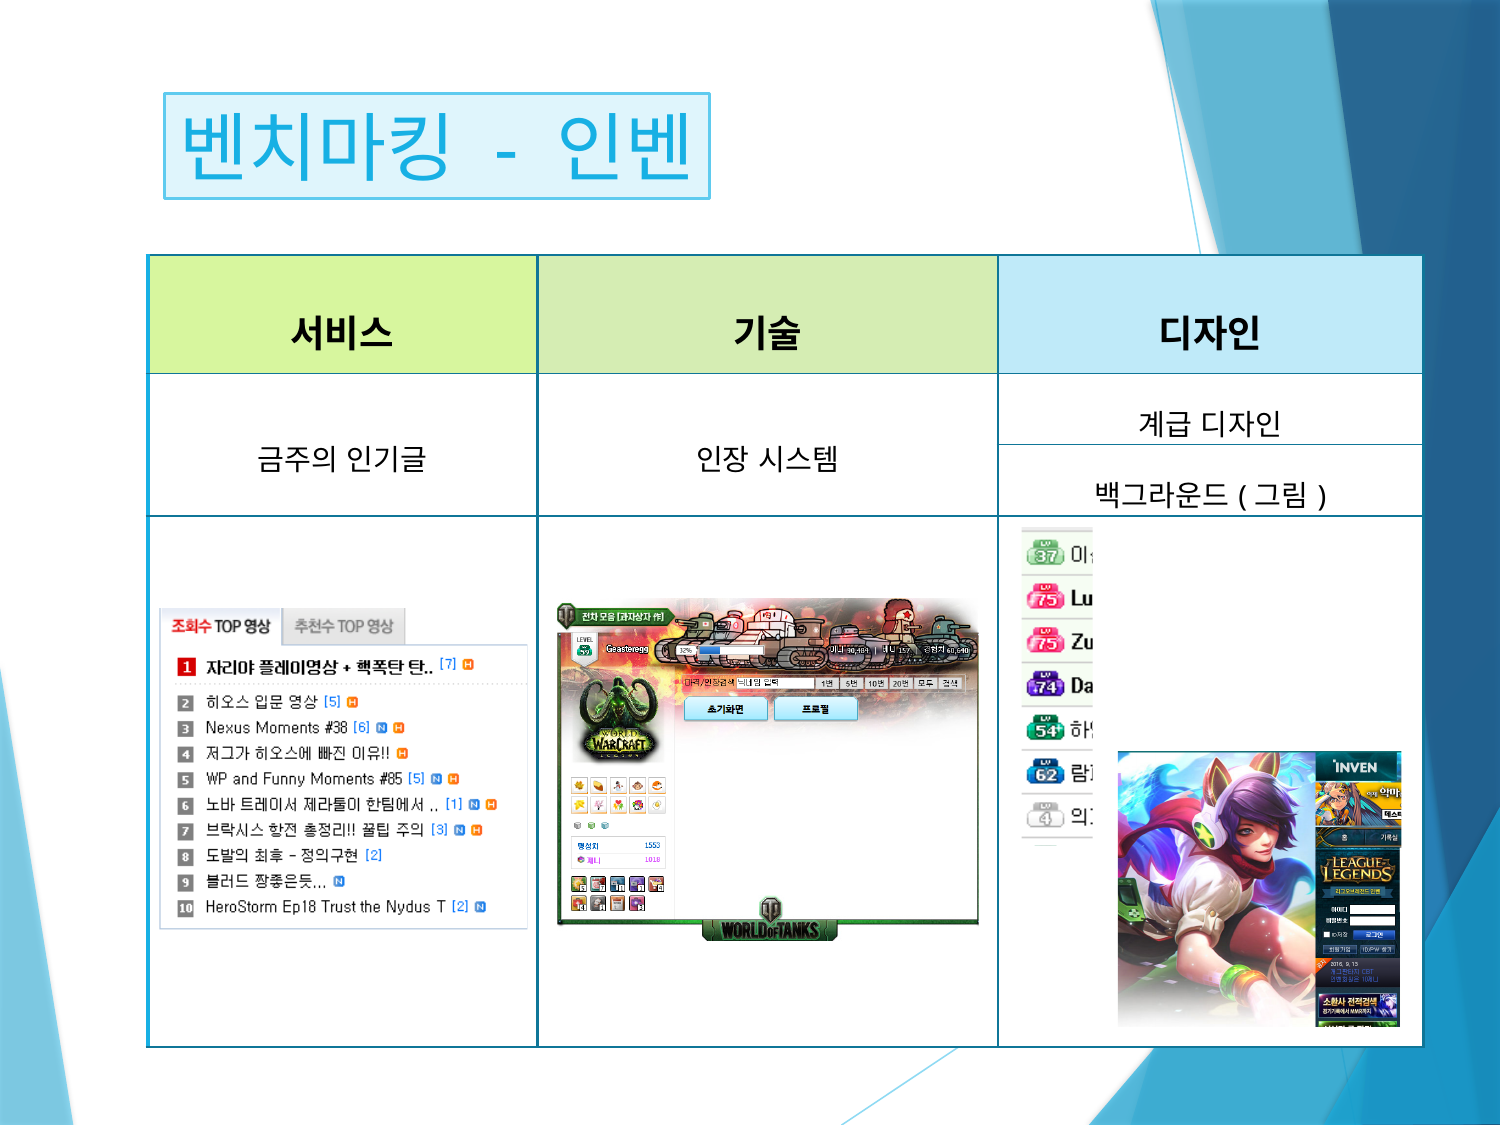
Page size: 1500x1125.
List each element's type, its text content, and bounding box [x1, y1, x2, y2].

table_cell 인장 시스템 [539, 374, 997, 515]
picture [1021, 526, 1093, 847]
table_cell [150, 517, 536, 1046]
table_cell 계급 디자인 [999, 374, 1422, 444]
picture [552, 598, 980, 942]
picture [158, 607, 528, 941]
table_header 디자인 [999, 256, 1422, 373]
table_cell 백그라운드(그림) [999, 445, 1422, 515]
table_cell [999, 517, 1422, 1046]
table_cell 금주의 인기글 [150, 374, 536, 515]
picture [1117, 750, 1402, 1028]
table_cell [539, 517, 997, 1046]
table_header 기술 [539, 256, 997, 373]
text_box 벤치마킹 - 인벤 [163, 92, 711, 200]
table_header 서비스 [150, 256, 536, 373]
